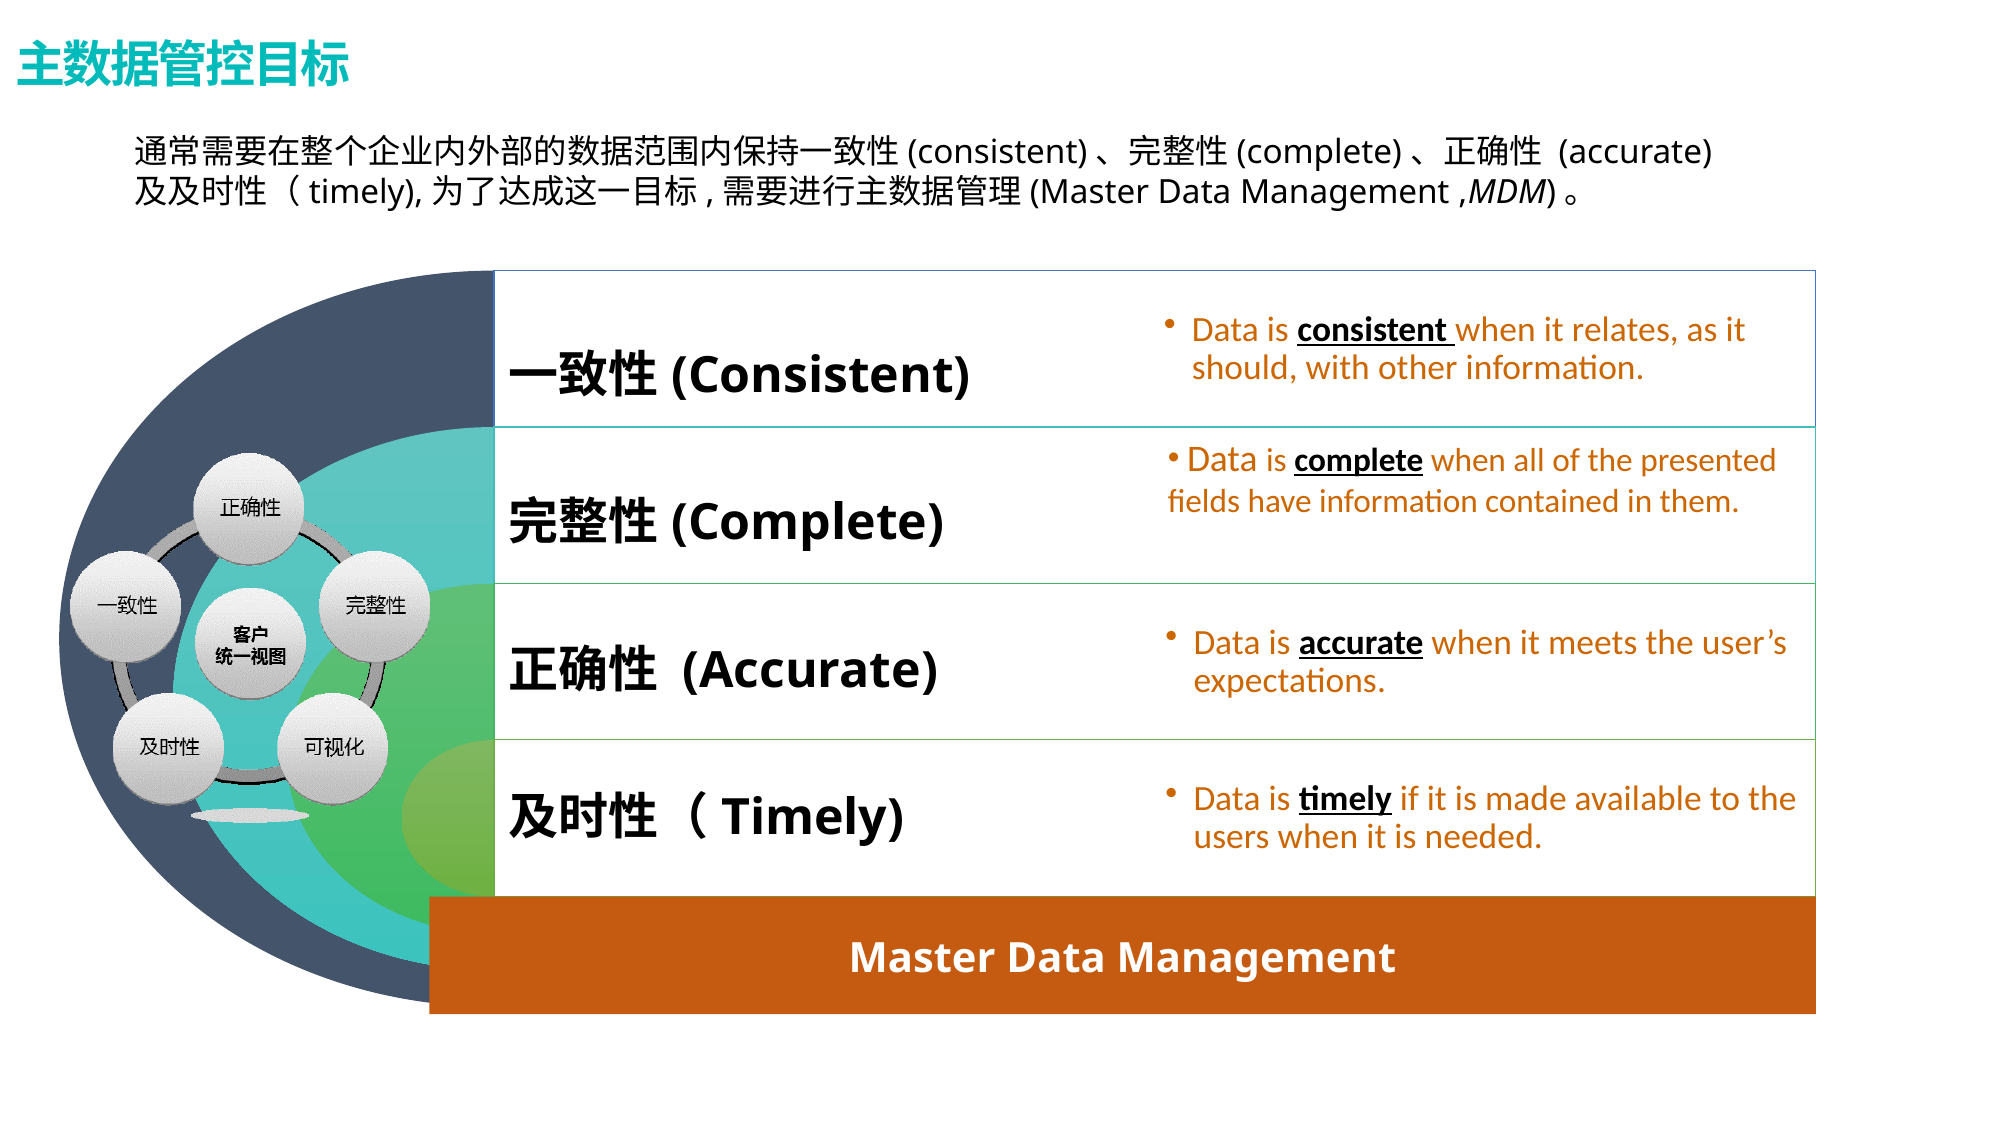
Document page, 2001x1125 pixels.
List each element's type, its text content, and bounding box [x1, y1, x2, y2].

picture [70, 453, 430, 824]
title 主数据管控目标 [0, 32, 1181, 101]
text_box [59, 270, 1816, 1015]
text_box 通常需要在整个企业内外部的数据范围内保持一致性(consistent)、完整性(complete)、正确性 (accurate)及及时性（timely),为了达成这一目标,需要进行主数据管理(Master Data Management ,MDM)。 [119, 123, 1741, 218]
